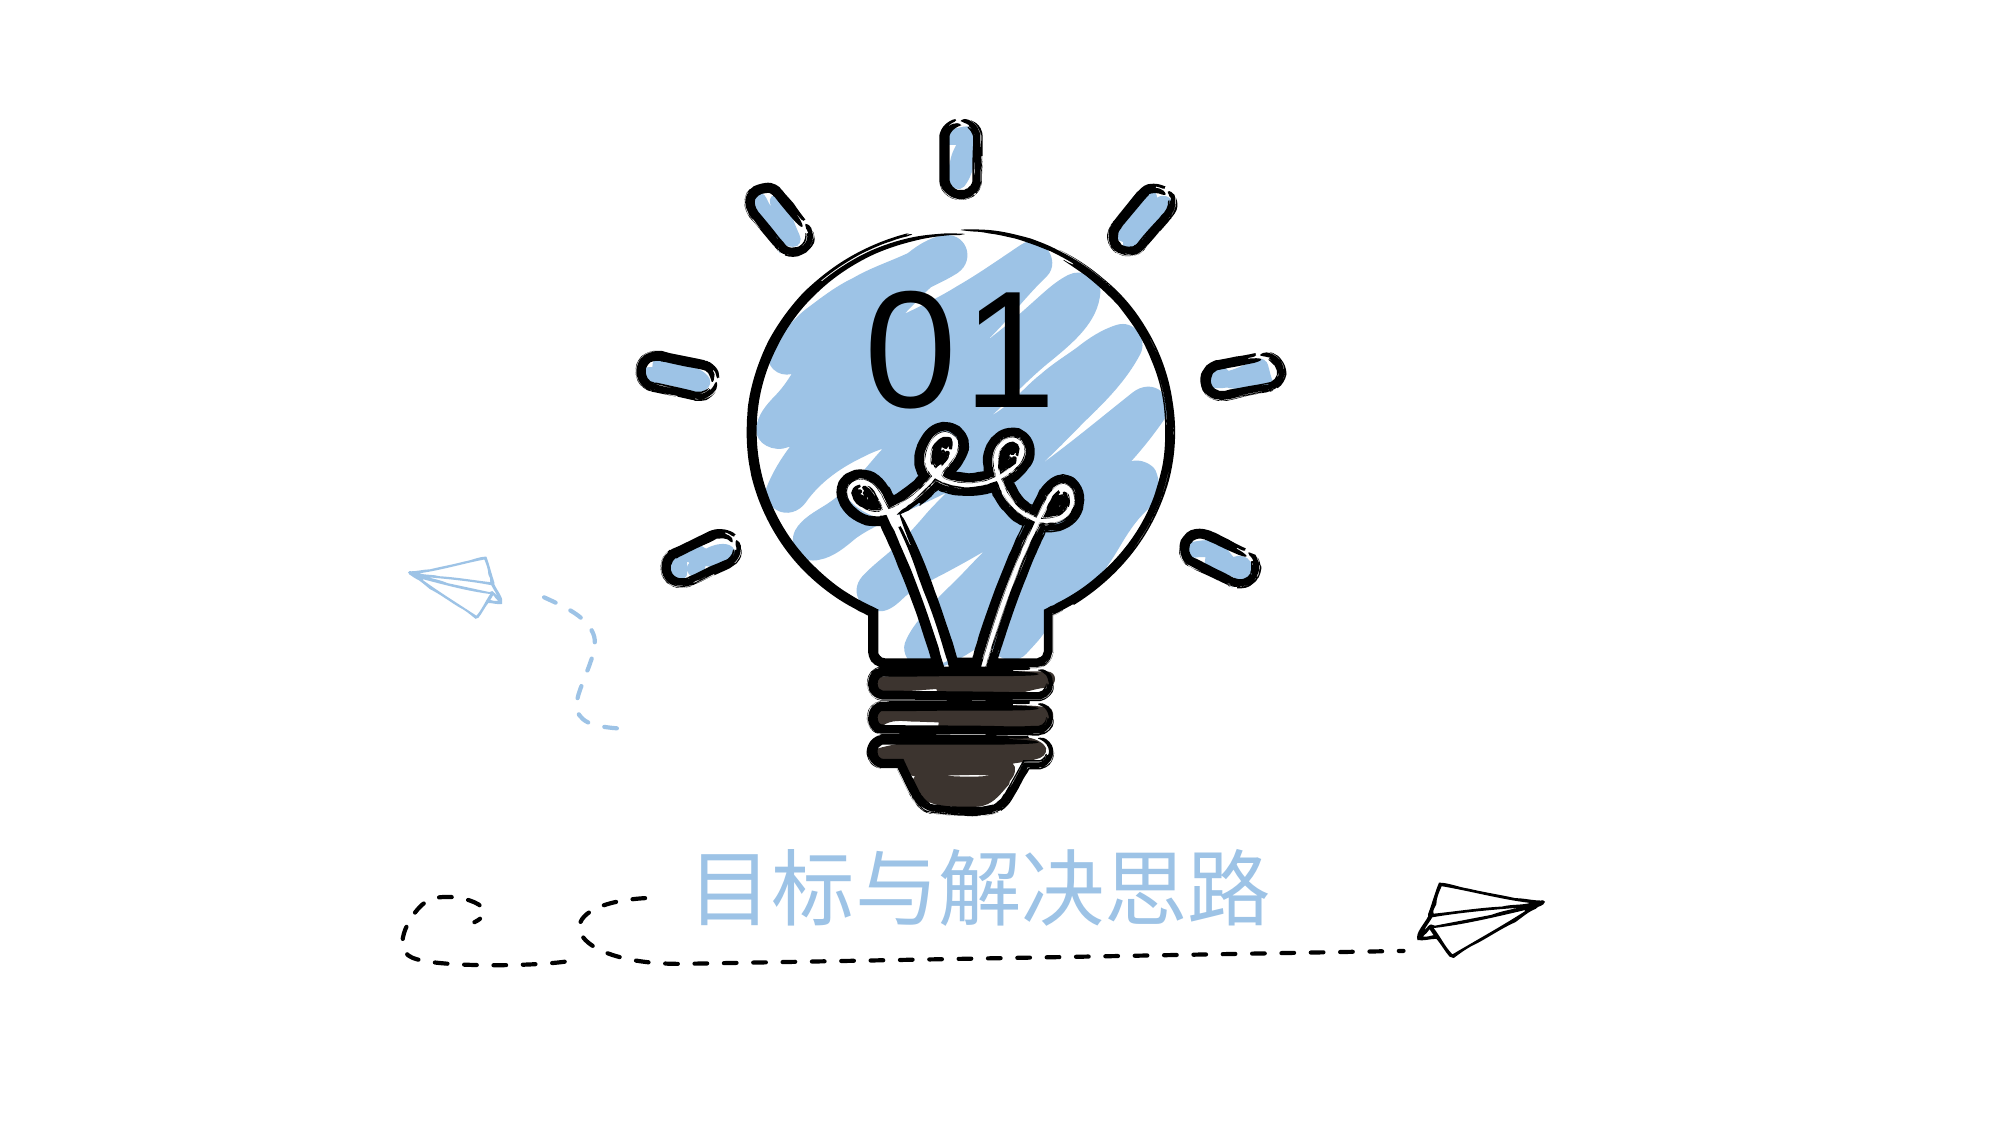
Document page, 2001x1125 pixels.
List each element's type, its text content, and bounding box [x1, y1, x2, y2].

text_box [635, 118, 1287, 817]
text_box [402, 882, 1546, 966]
text_box [544, 597, 621, 729]
text_box 目标与解决思路 [681, 828, 1283, 882]
text_box [408, 556, 503, 619]
